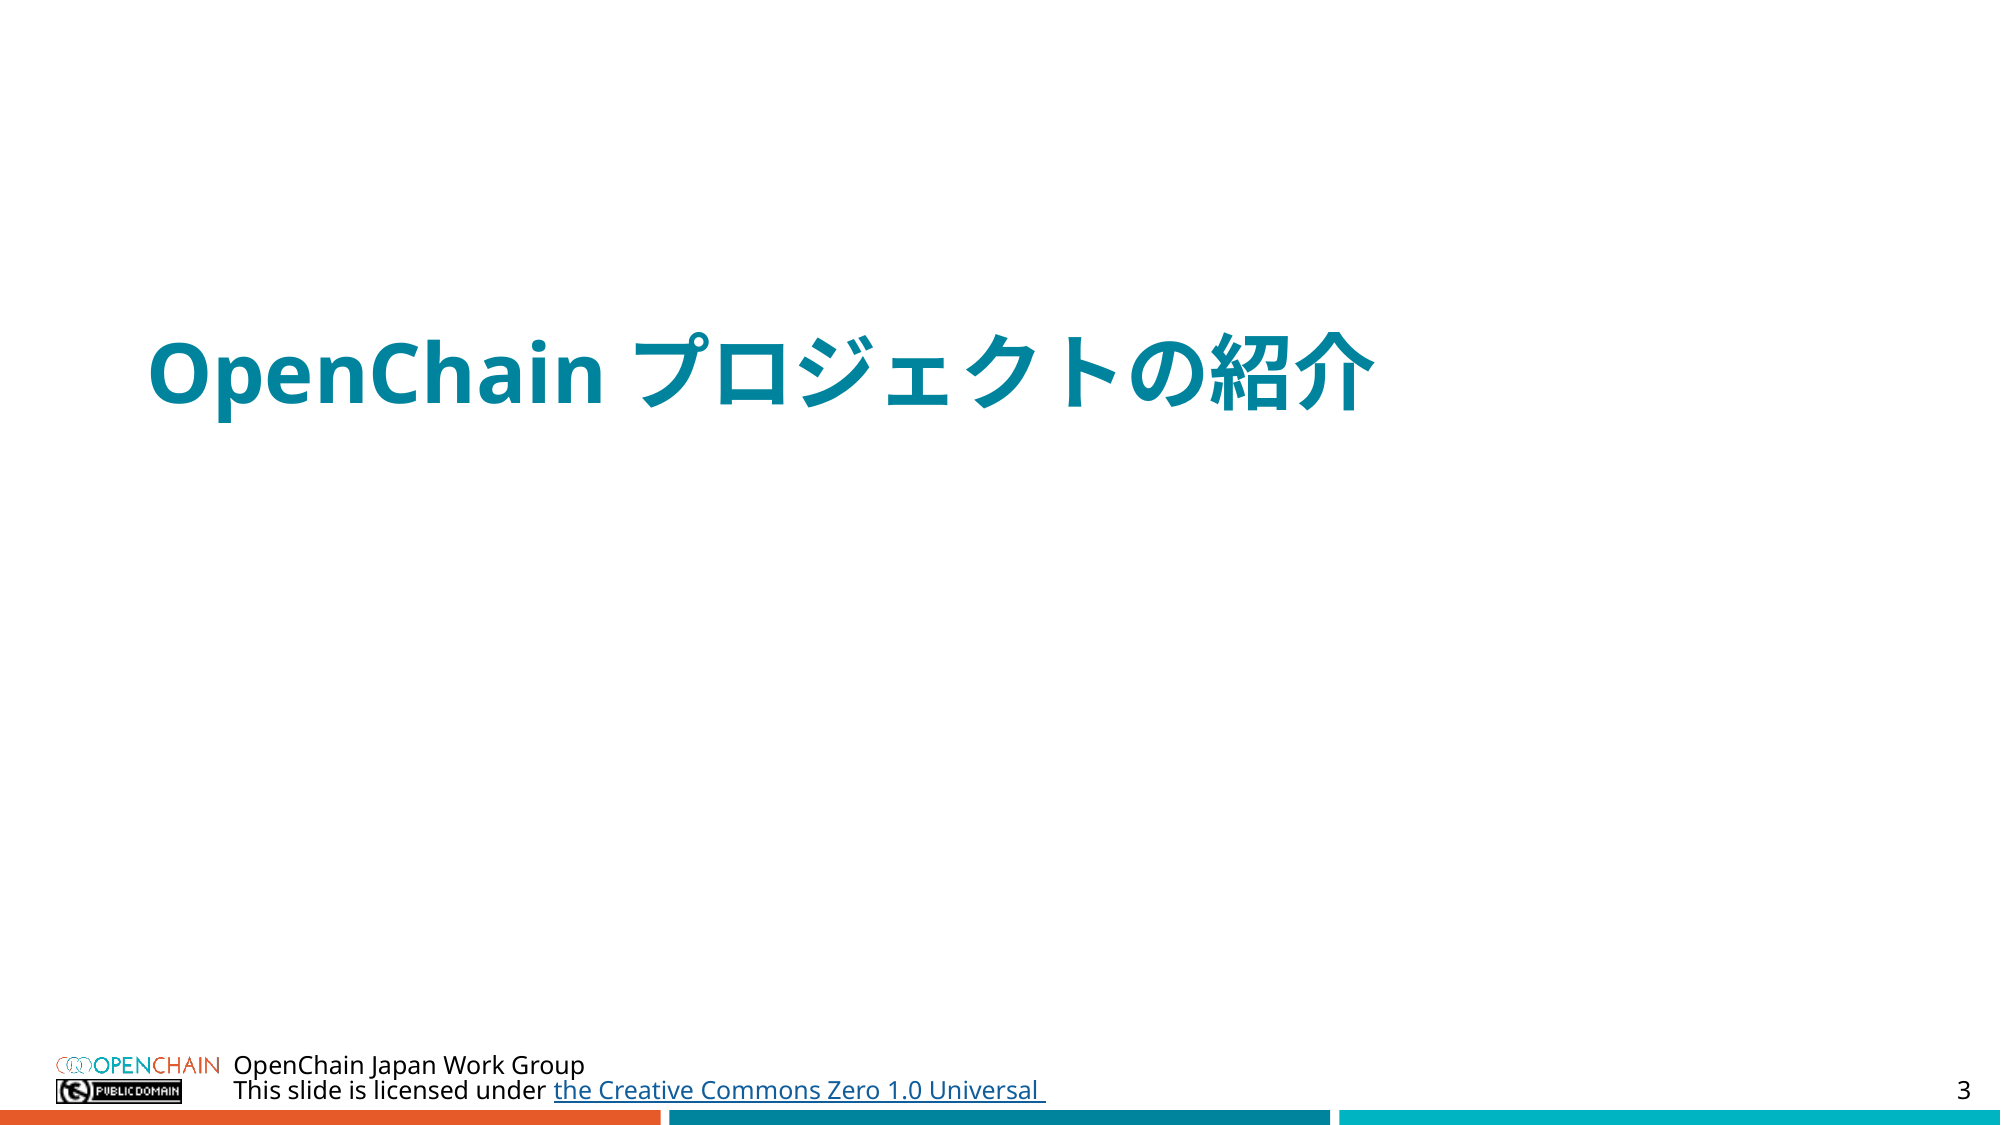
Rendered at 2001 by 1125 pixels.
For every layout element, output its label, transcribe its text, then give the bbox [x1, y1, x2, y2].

picture [56, 1079, 182, 1104]
picture [56, 1056, 218, 1074]
list OpenChainプロジェクトの紹介 [146, 320, 1839, 824]
slide_number 3 [1536, 1079, 1987, 1103]
footer OpenChain Japan Work Group [218, 1053, 690, 1077]
